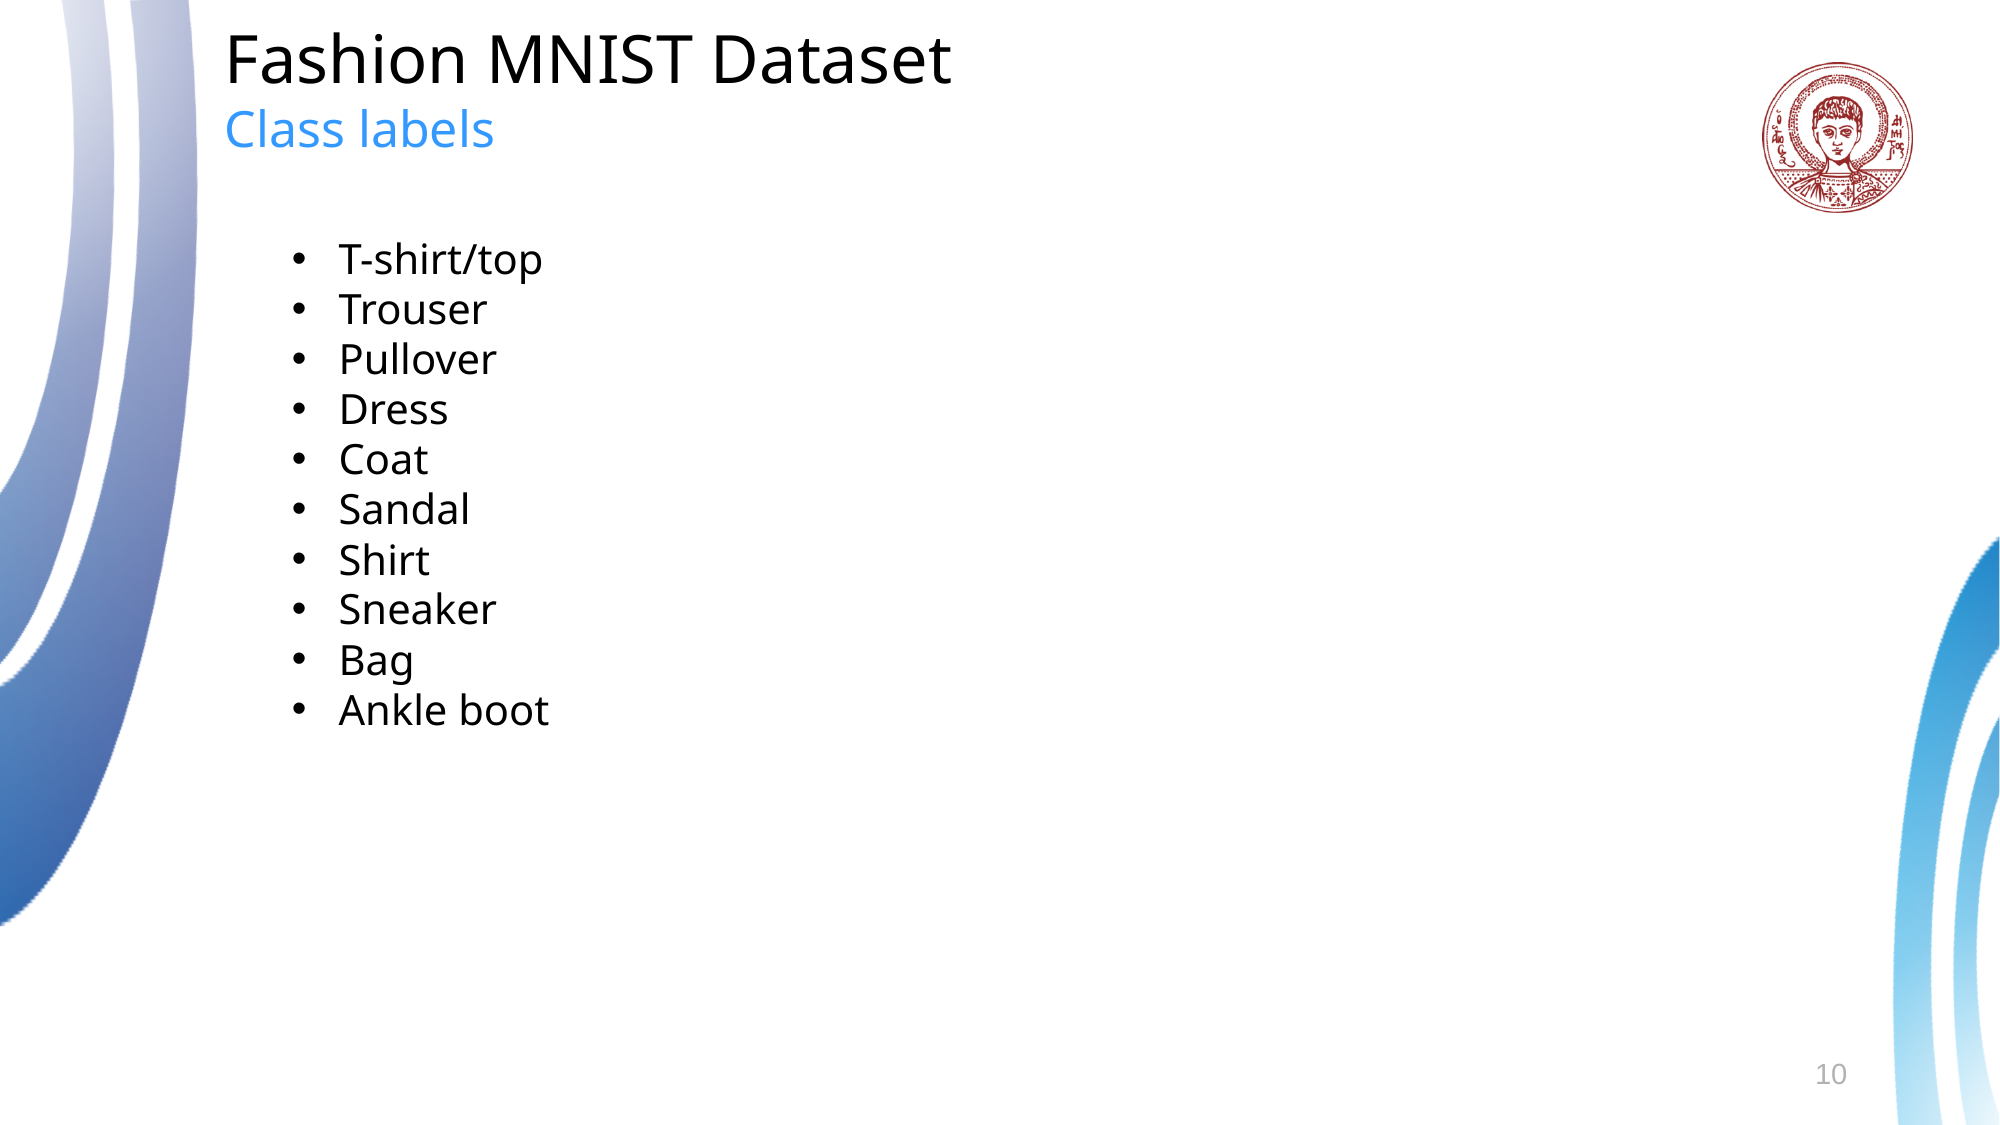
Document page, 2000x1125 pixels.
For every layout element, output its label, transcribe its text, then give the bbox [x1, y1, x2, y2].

picture [0, 0, 2000, 1125]
text_box Fashion MNIST Dataset Class labels [224, 0, 2000, 175]
text_box T-shirt/top Trouser Pullover Dress Coat Sandal Shirt Sneaker Bag Ankle boot [291, 233, 1463, 988]
slide_number 10 [1412, 1042, 1863, 1103]
